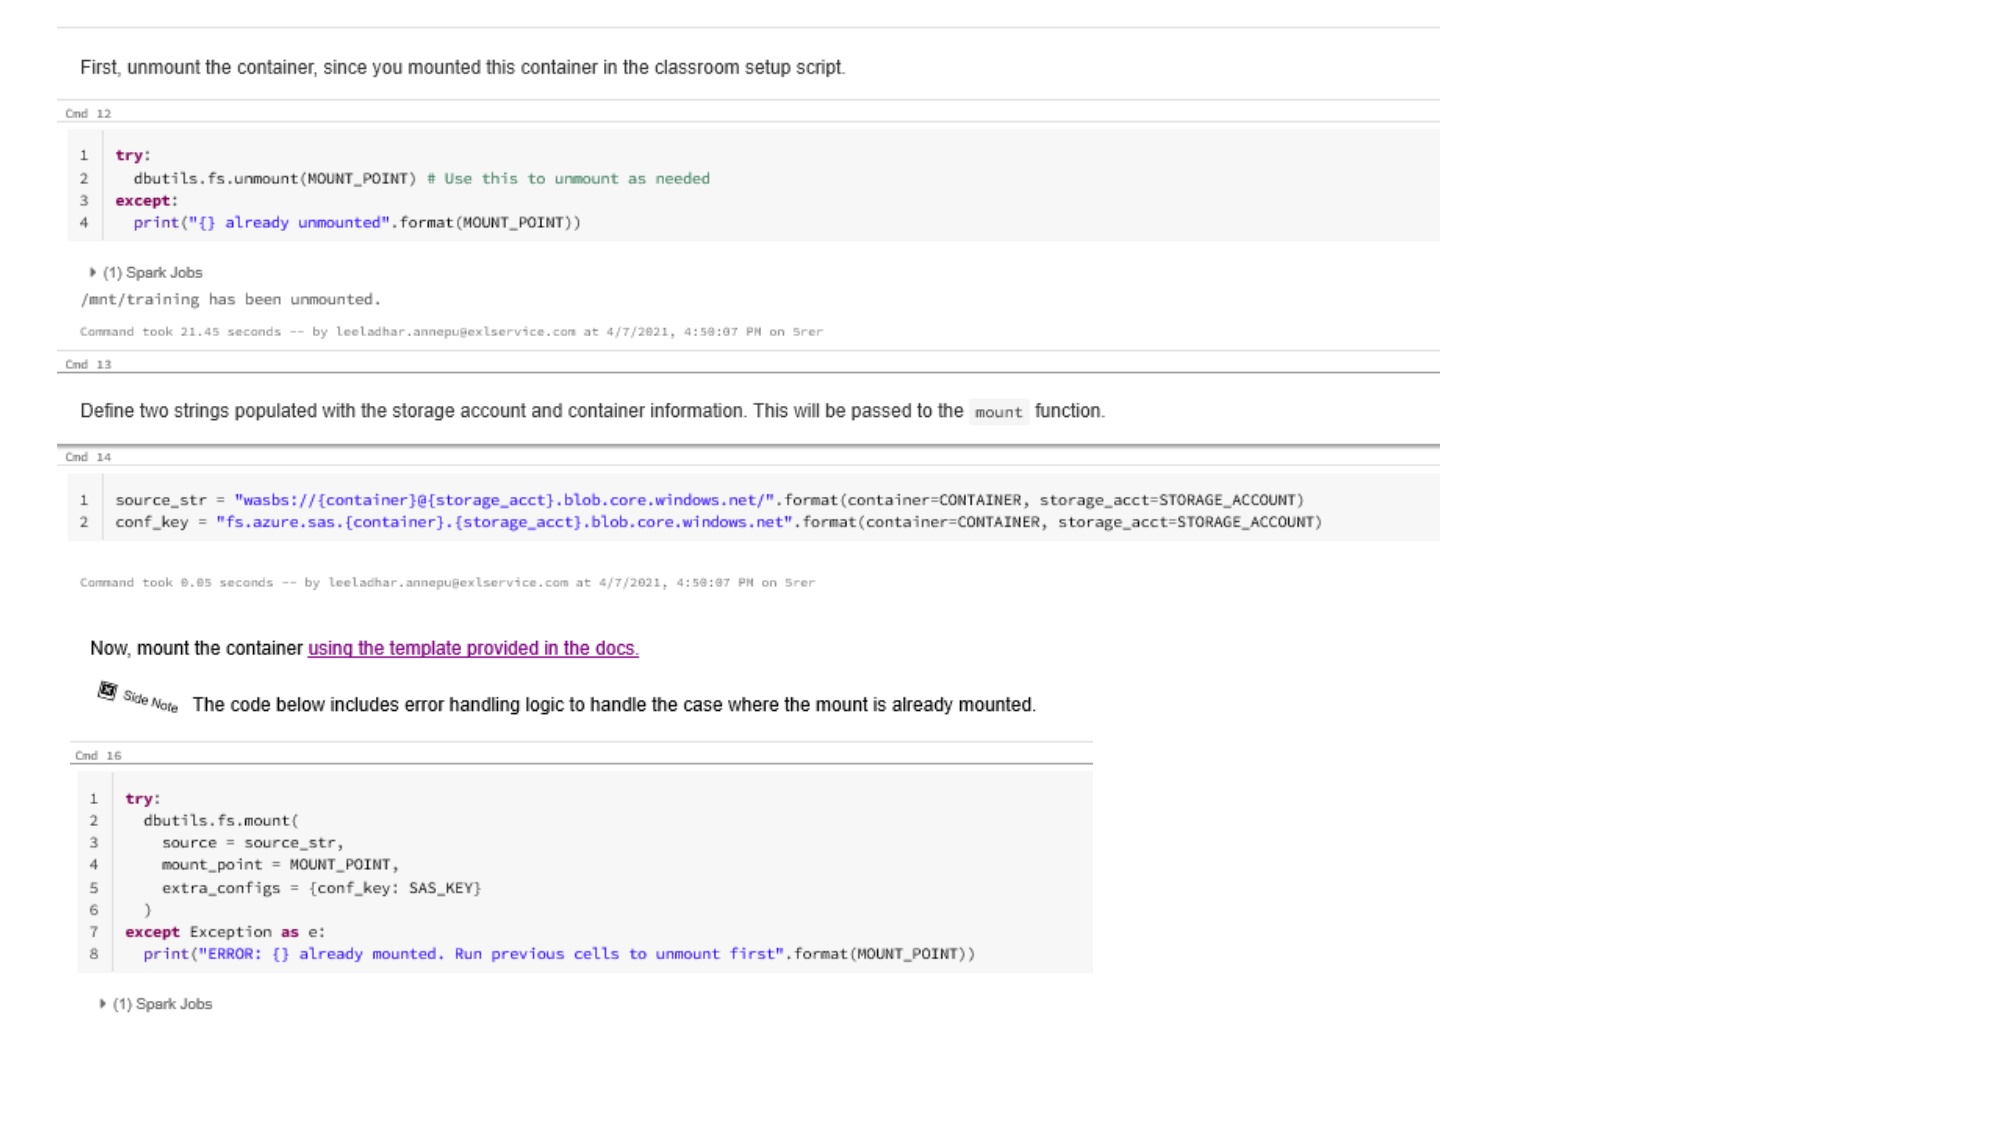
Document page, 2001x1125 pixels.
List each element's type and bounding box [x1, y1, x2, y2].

picture [69, 619, 1093, 1025]
picture [57, 24, 1440, 590]
